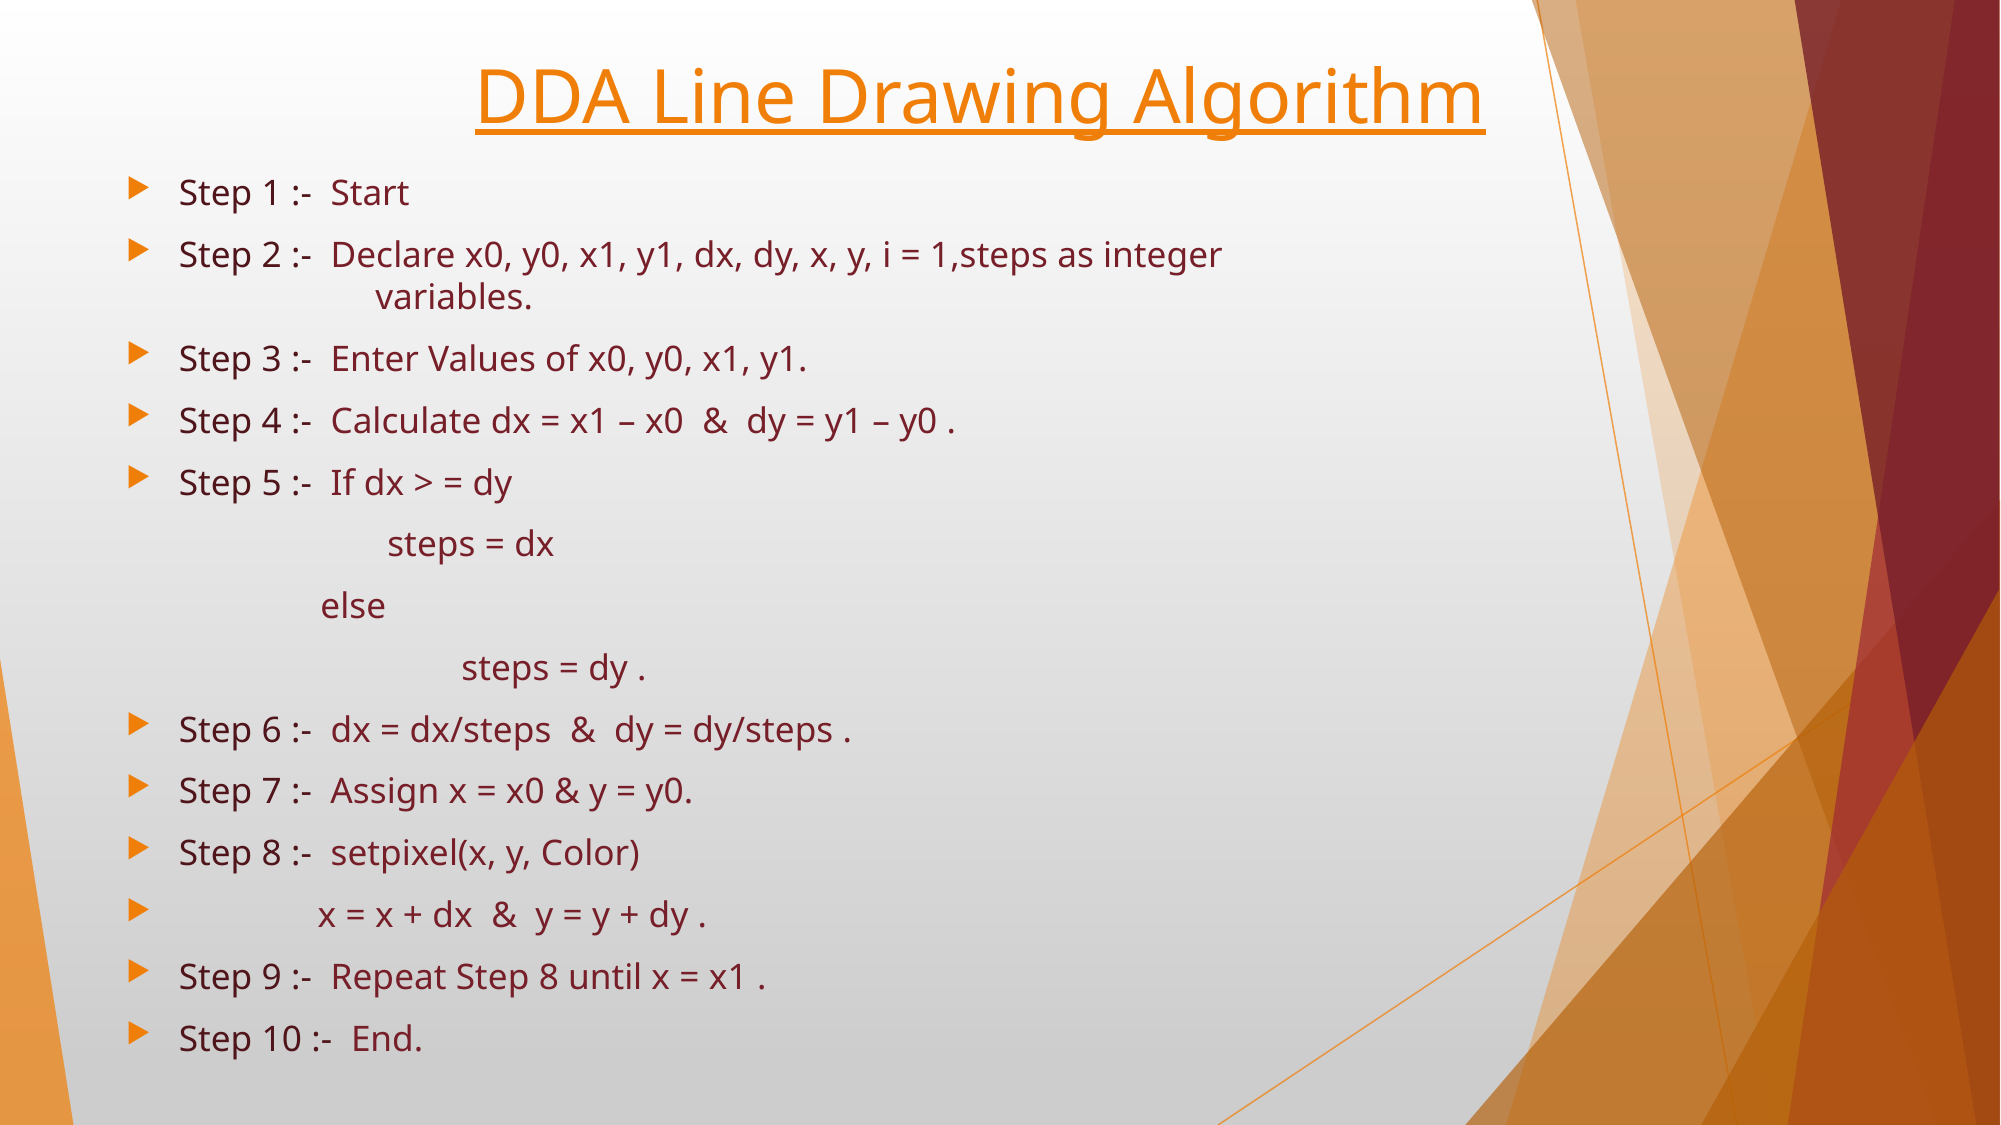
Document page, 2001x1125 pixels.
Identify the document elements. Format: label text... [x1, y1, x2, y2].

title DDA Line Drawing Algorithm [111, 41, 1850, 194]
list Step 1 :- Start Step 2 :- Declare x0, y0, x1, y1, dx, dy, x, y, i = 1,steps as integer variables. Step 3 :- Enter Values of x0, y0, x1, y1. Step 4 :- Calculate dx = x1 – x0 & dy = y1 – y0 . Step 5 :- If dx > = dy steps = dx else steps = dy . Step 6 :- dx = dx/steps & dy = dy/steps . Step 7 :- Assign x = x0 & y = y0. Step 8 :- setpixel(x, y, Color) x = x + dx & y = y + dy . Step 9 :- Repeat Step 8 until x = x1 . Step 10 :- End. [111, 163, 1446, 1067]
